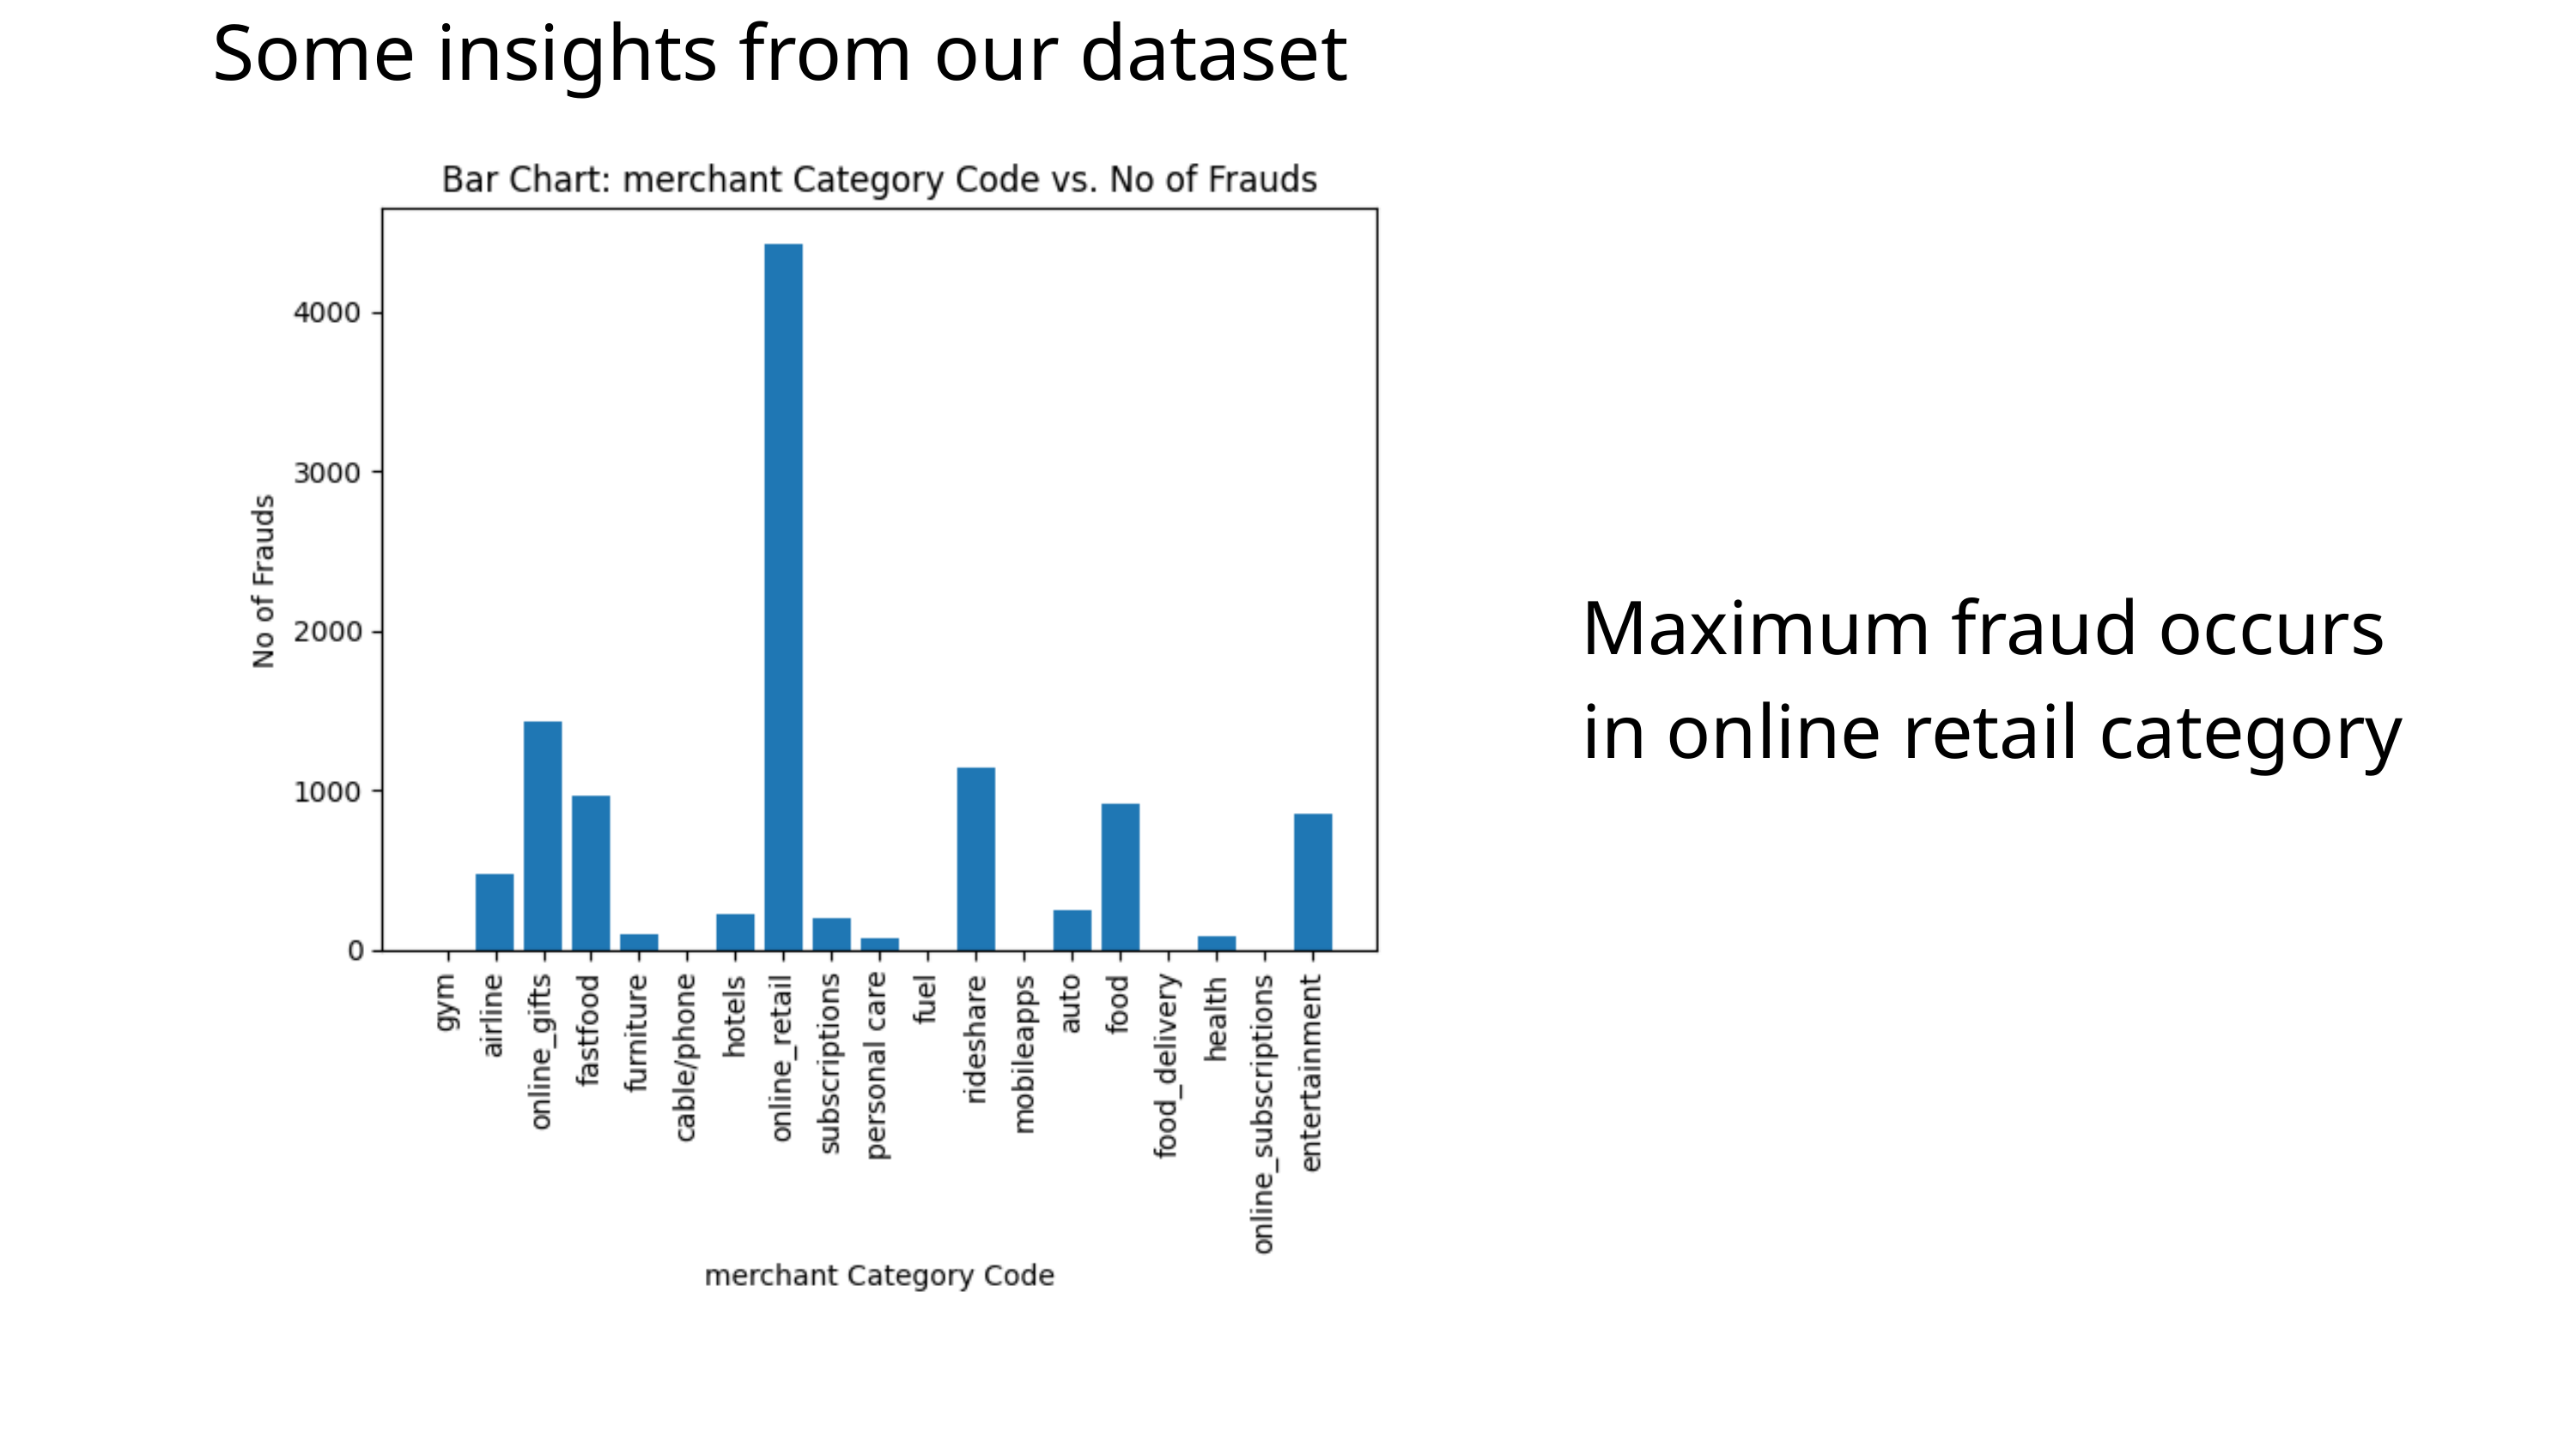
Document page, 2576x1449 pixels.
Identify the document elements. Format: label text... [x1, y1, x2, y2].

text_box Maximum fraud occurs in online retail category [1555, 565, 2432, 773]
text_box [240, 144, 1391, 1304]
text_box Some insights from our dataset [0, 0, 1812, 96]
